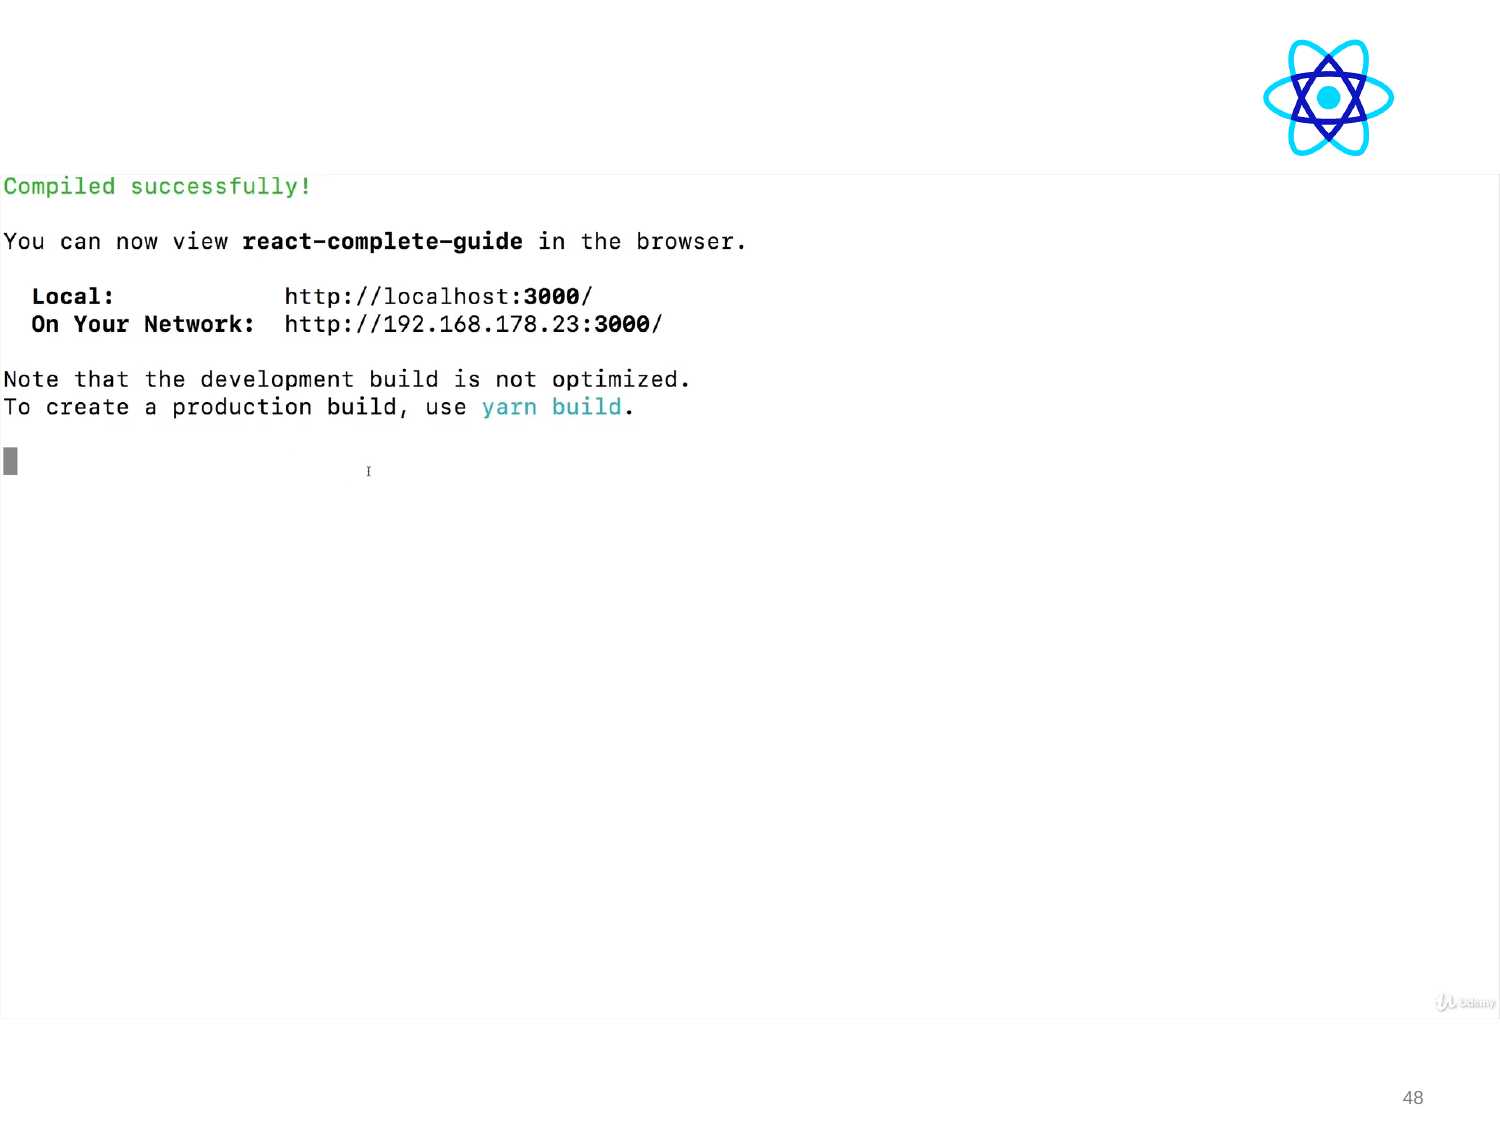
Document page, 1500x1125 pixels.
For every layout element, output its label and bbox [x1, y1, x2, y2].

picture [0, 174, 1500, 1019]
picture [1262, 38, 1395, 157]
